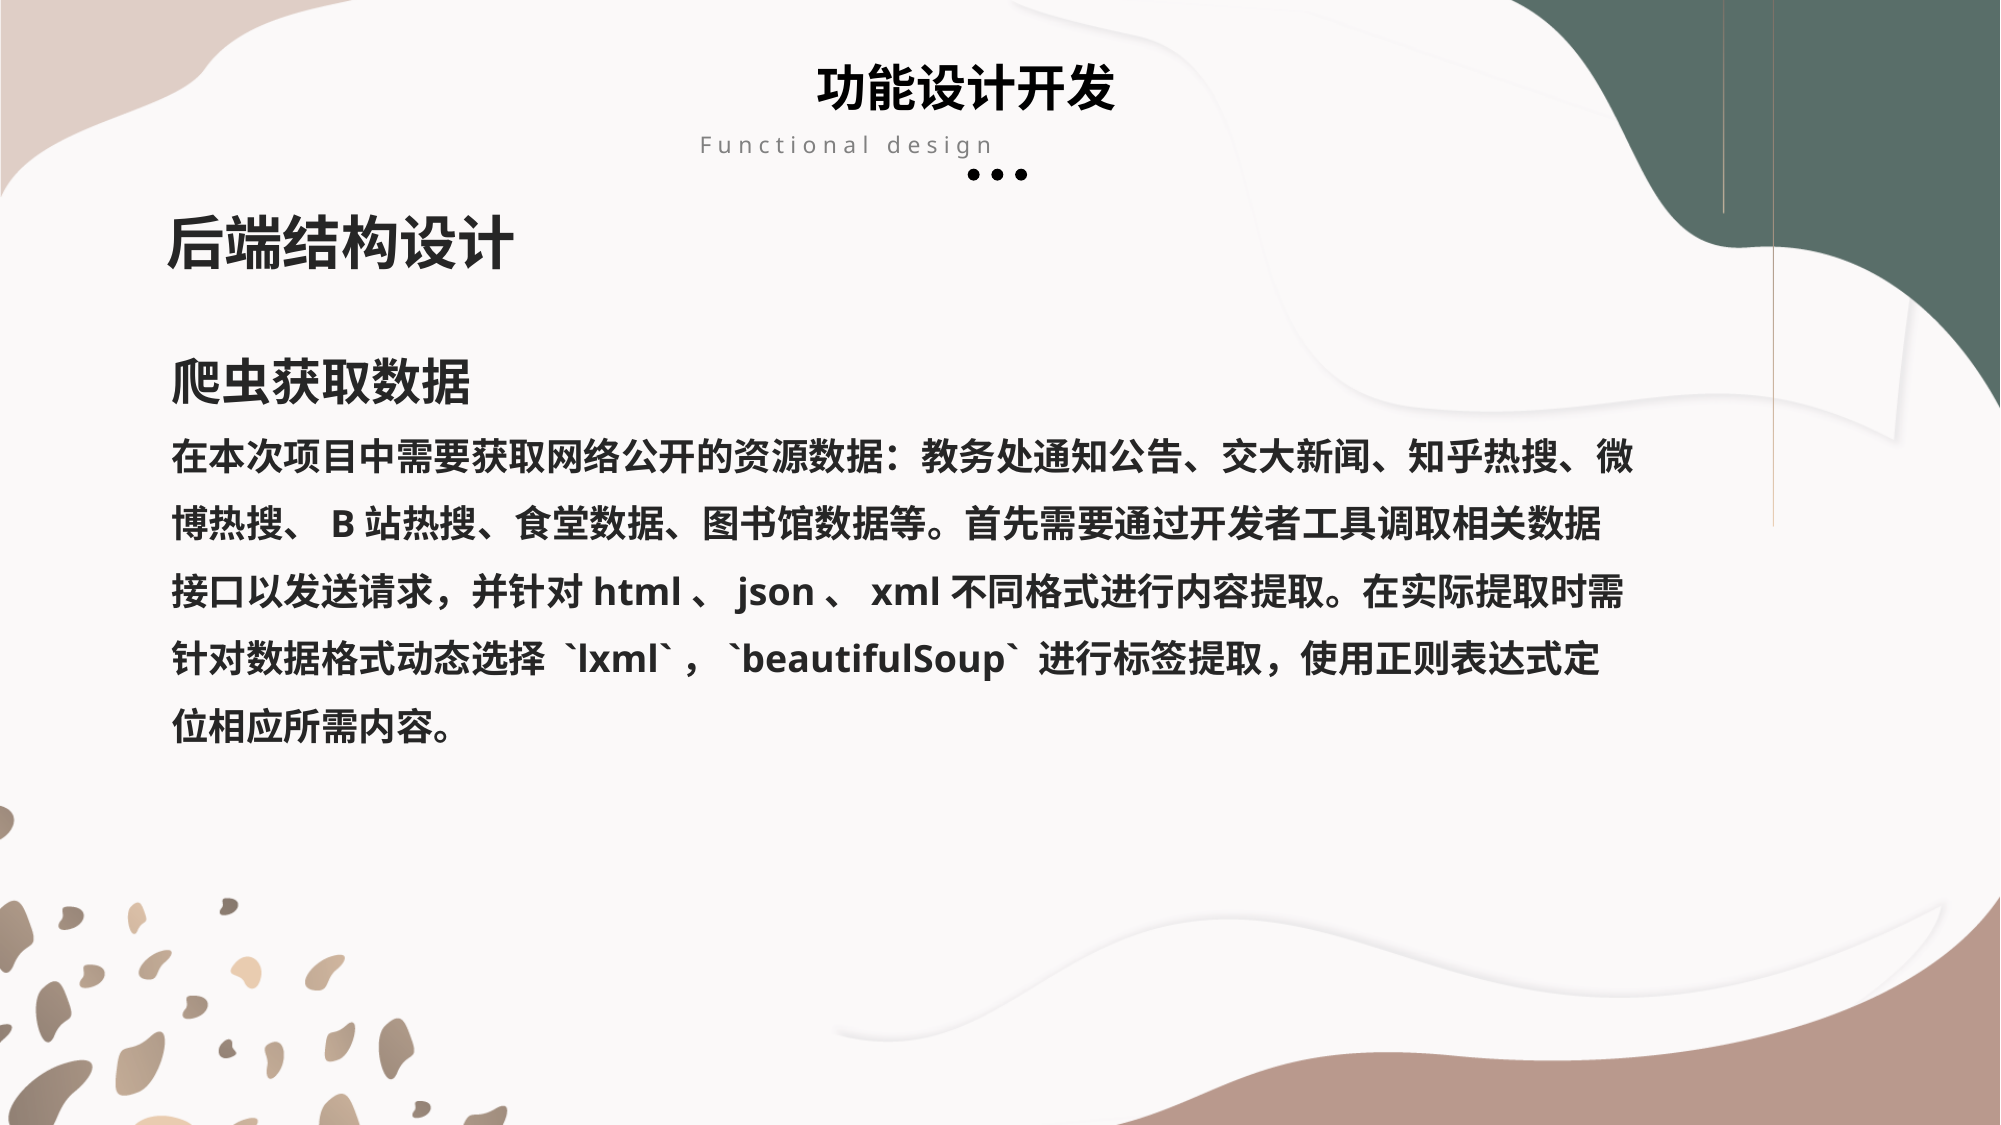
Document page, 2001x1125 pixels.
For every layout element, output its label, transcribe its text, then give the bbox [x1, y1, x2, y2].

text_box 爬虫获取数据 在本次项目中需要获取网络公开的资源数据：教务处通知公告、交大新闻、知乎热搜、微博热搜、B站热搜、食堂数据、图书馆数据等。首先需要通过开发者工具调取相关数据接口以发送请求，并针对html、json、xml不同格式进行内容提取。在实际提取时需针对数据格式动态选择 `lxml`，`beautifulSoup` 进行标签提取，使用正则表达式定位相应所需内容。 [156, 312, 1651, 755]
picture [0, 0, 2000, 1125]
text_box 后端结构设计 [151, 198, 992, 284]
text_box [699, 56, 1301, 189]
